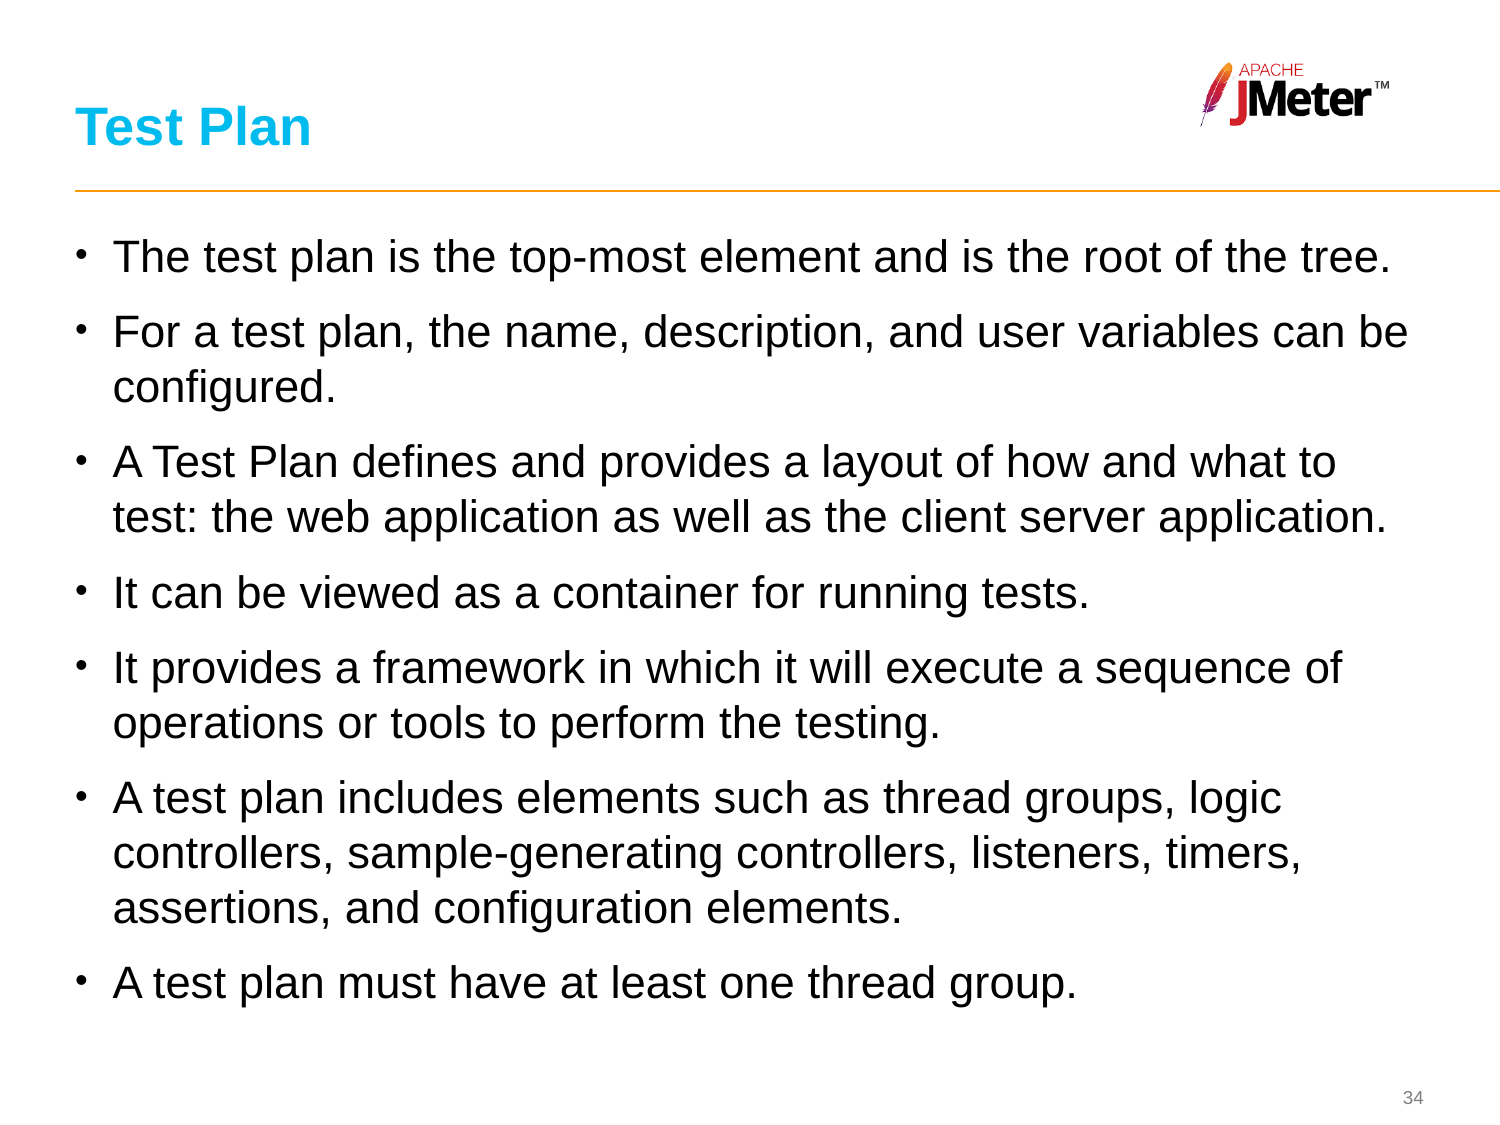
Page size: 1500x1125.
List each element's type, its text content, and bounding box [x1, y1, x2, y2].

title Test Plan [75, 27, 1422, 157]
list The test plan is the top-most element and is the root of the tree. For a test plan, the name, description, and user variables can be configured. A Test Plan defines and provides a layout of how and what to test: the web application as well as the client server application. It can be viewed as a container for running tests. It provides a framework in which it will execute a sequence of operations or tools to perform the testing. A test plan includes elements such as thread groups, logic controllers, sample-generating controllers, listeners, timers, assertions, and configuration elements. A test plan must have at least one thread group. [75, 226, 1425, 1018]
